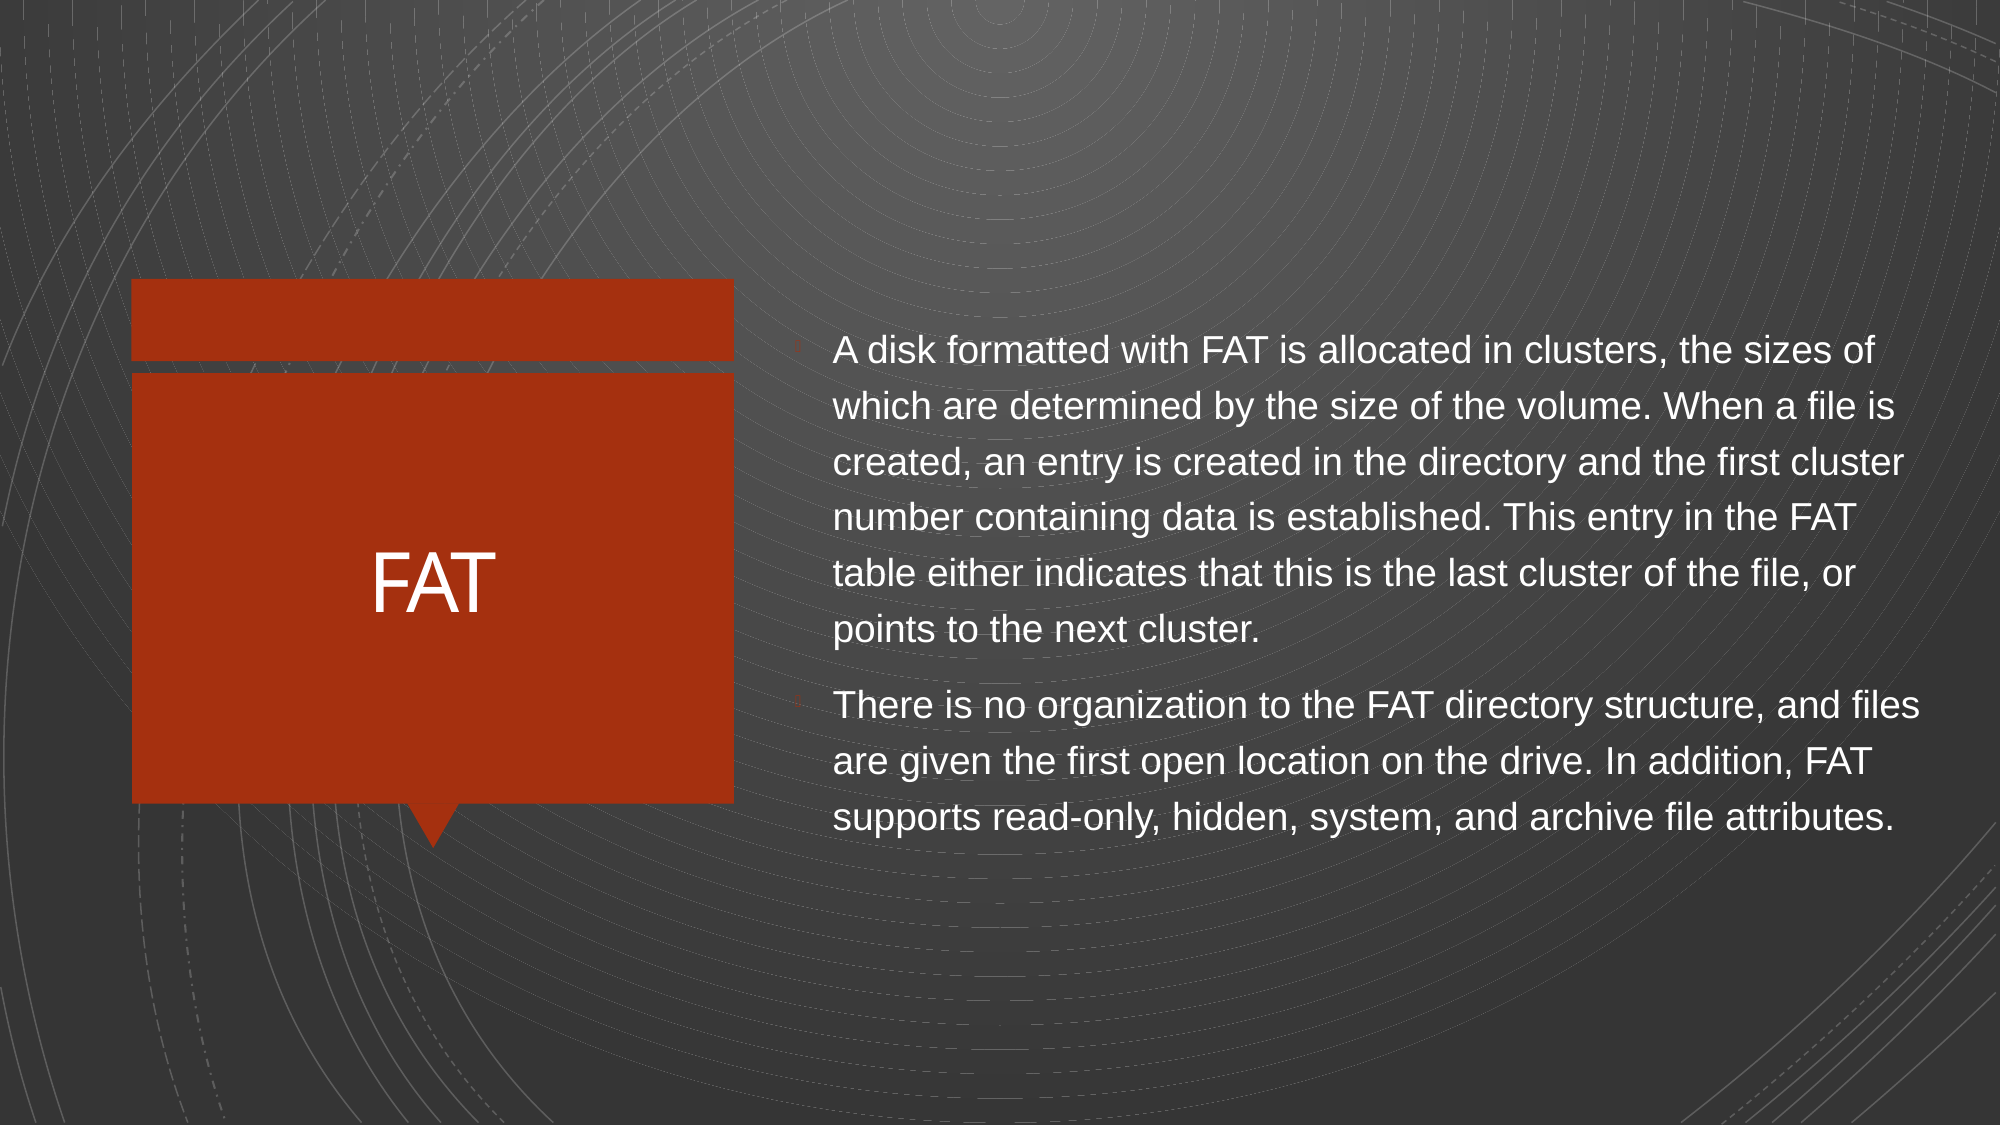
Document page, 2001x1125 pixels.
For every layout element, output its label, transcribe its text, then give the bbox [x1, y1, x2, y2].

title FAT [145, 385, 720, 789]
list A disk formatted with FAT is allocated in clusters, the sizes of which are determined by the size of the volume. When a file is created, an entry is created in the directory and the first cluster number containing data is established. This entry in the FAT table either indicates that this is the last cluster of the file, or points to the next cluster. There is no organization to the FAT directory structure, and files are given the first open location on the drive. In addition, FAT supports read-only, hidden, system, and archive file attributes. [783, 63, 1948, 1091]
text_box [324, 44, 1675, 233]
